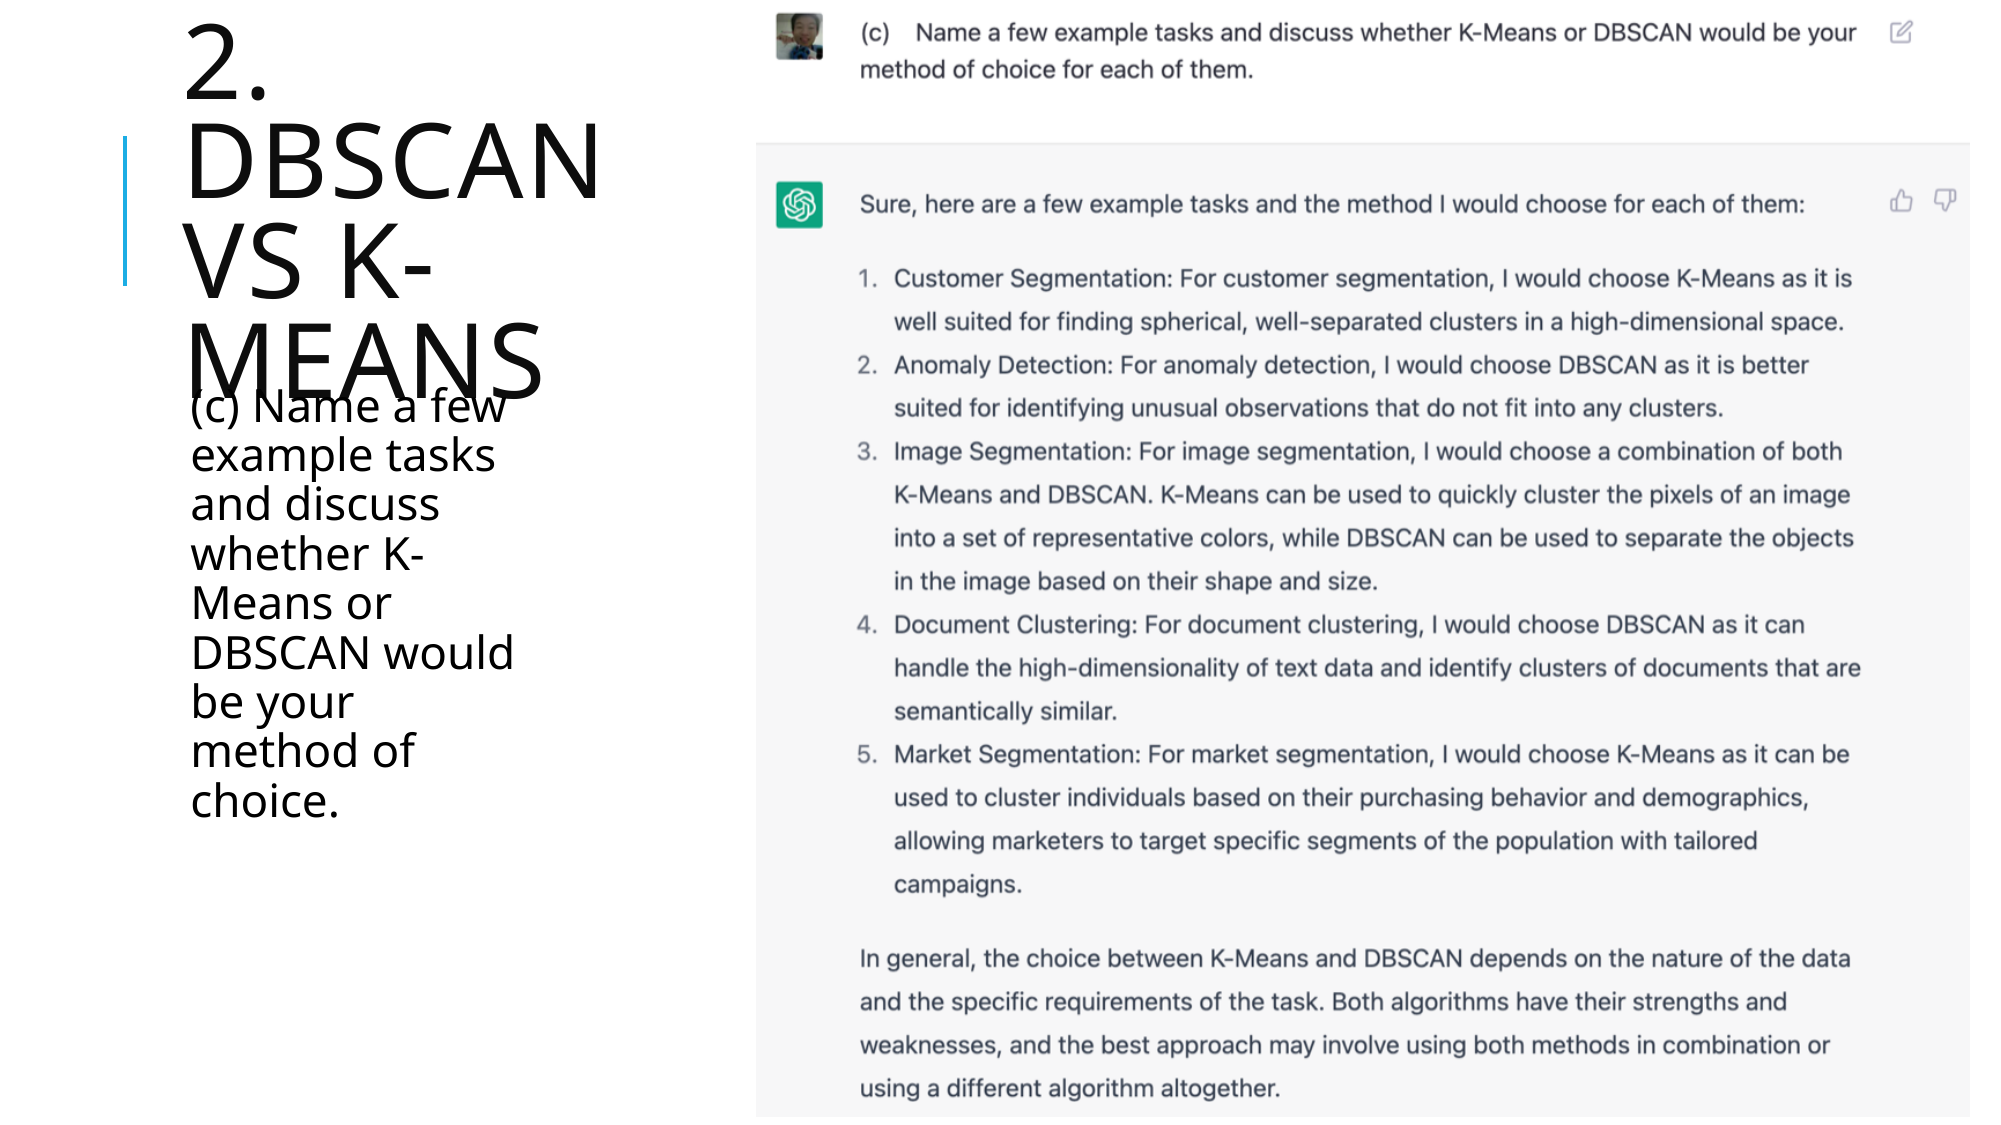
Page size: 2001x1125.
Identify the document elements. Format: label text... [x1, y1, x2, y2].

title 2. DBSCAN vs K-Means [168, 96, 689, 342]
list (c) Name a few example tasks and discuss whether K-Means or DBSCAN would be your method of choice. [168, 375, 537, 1059]
picture [756, 7, 1970, 1117]
